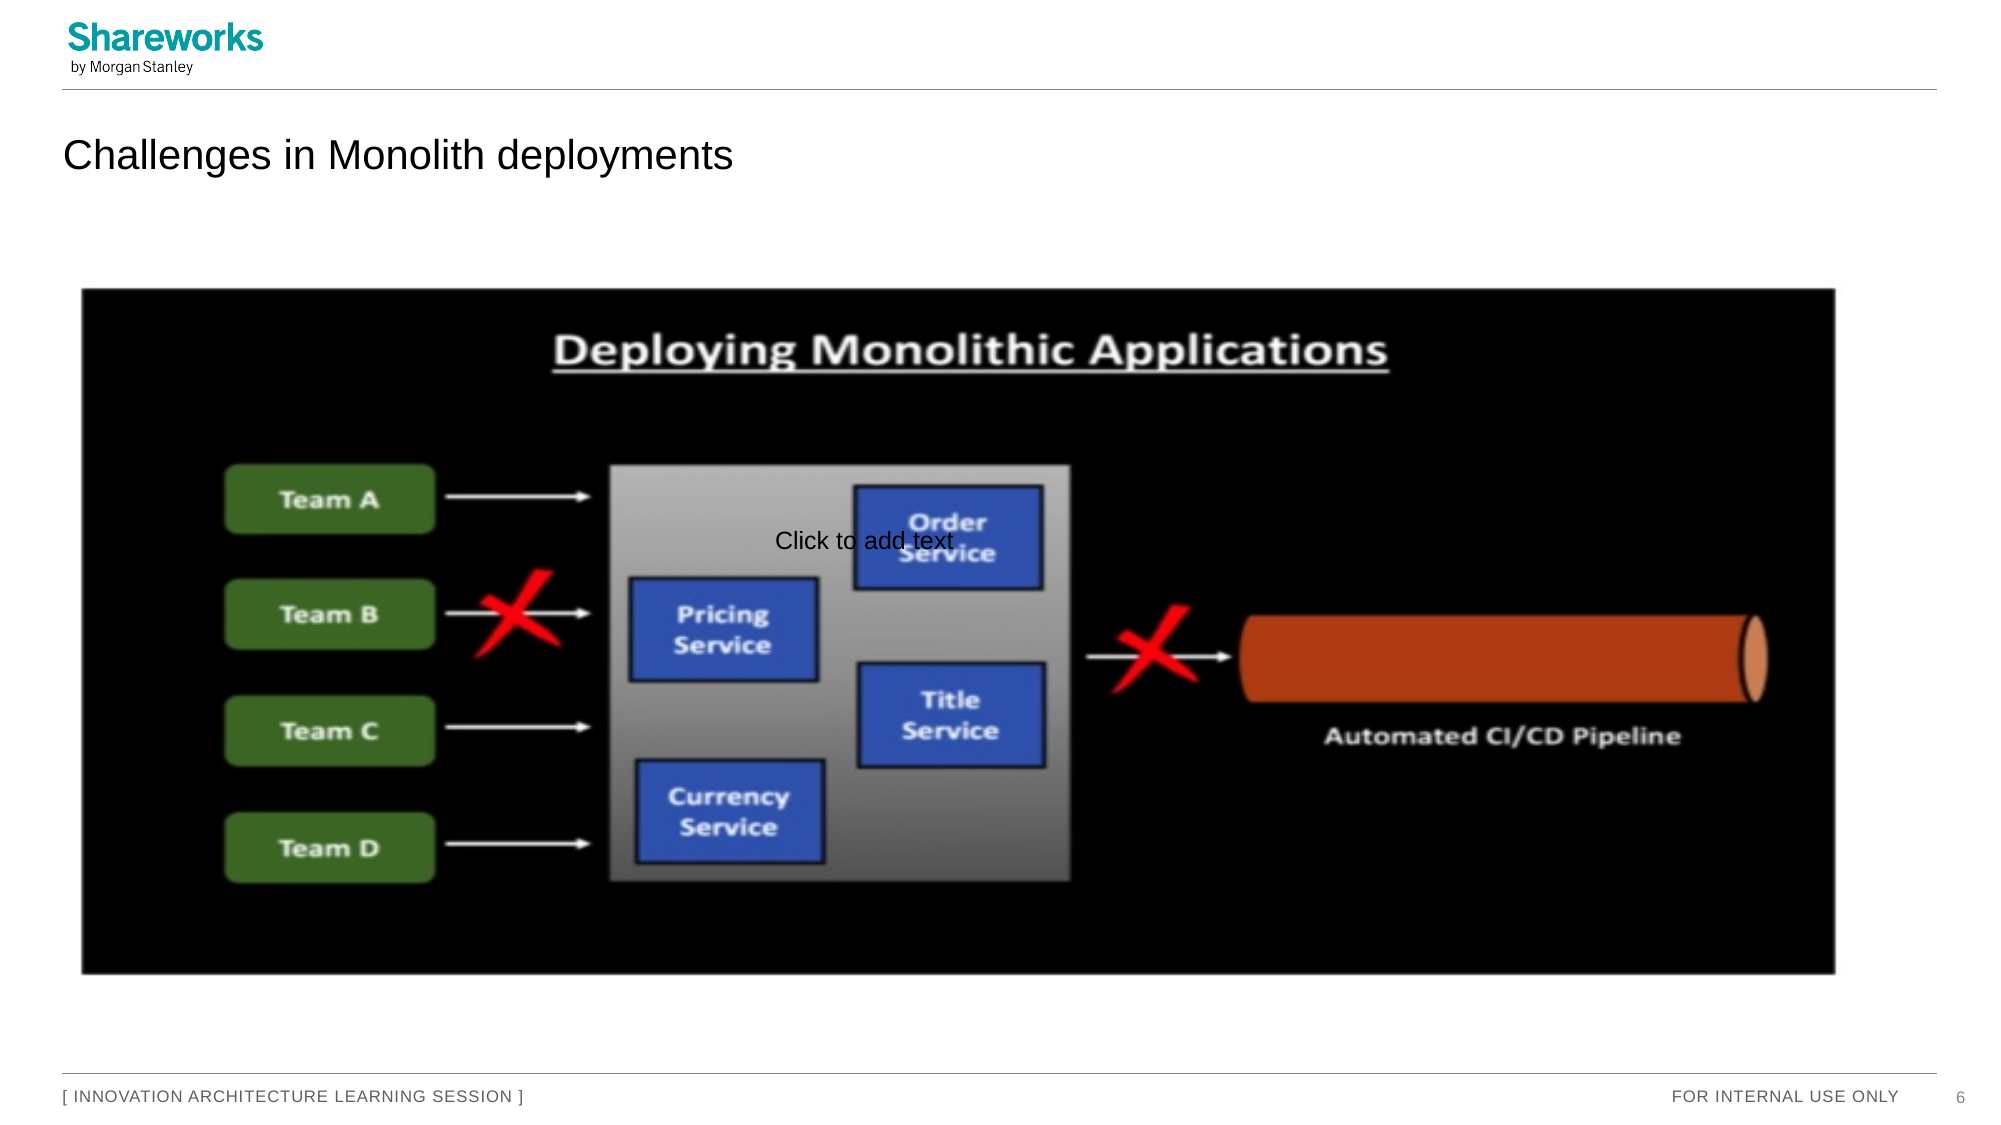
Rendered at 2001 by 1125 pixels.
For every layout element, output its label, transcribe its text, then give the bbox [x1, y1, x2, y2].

picture [66, 22, 265, 77]
title Challenges in Monolith deployments [63, 127, 1899, 178]
picture [21, 263, 1899, 1014]
